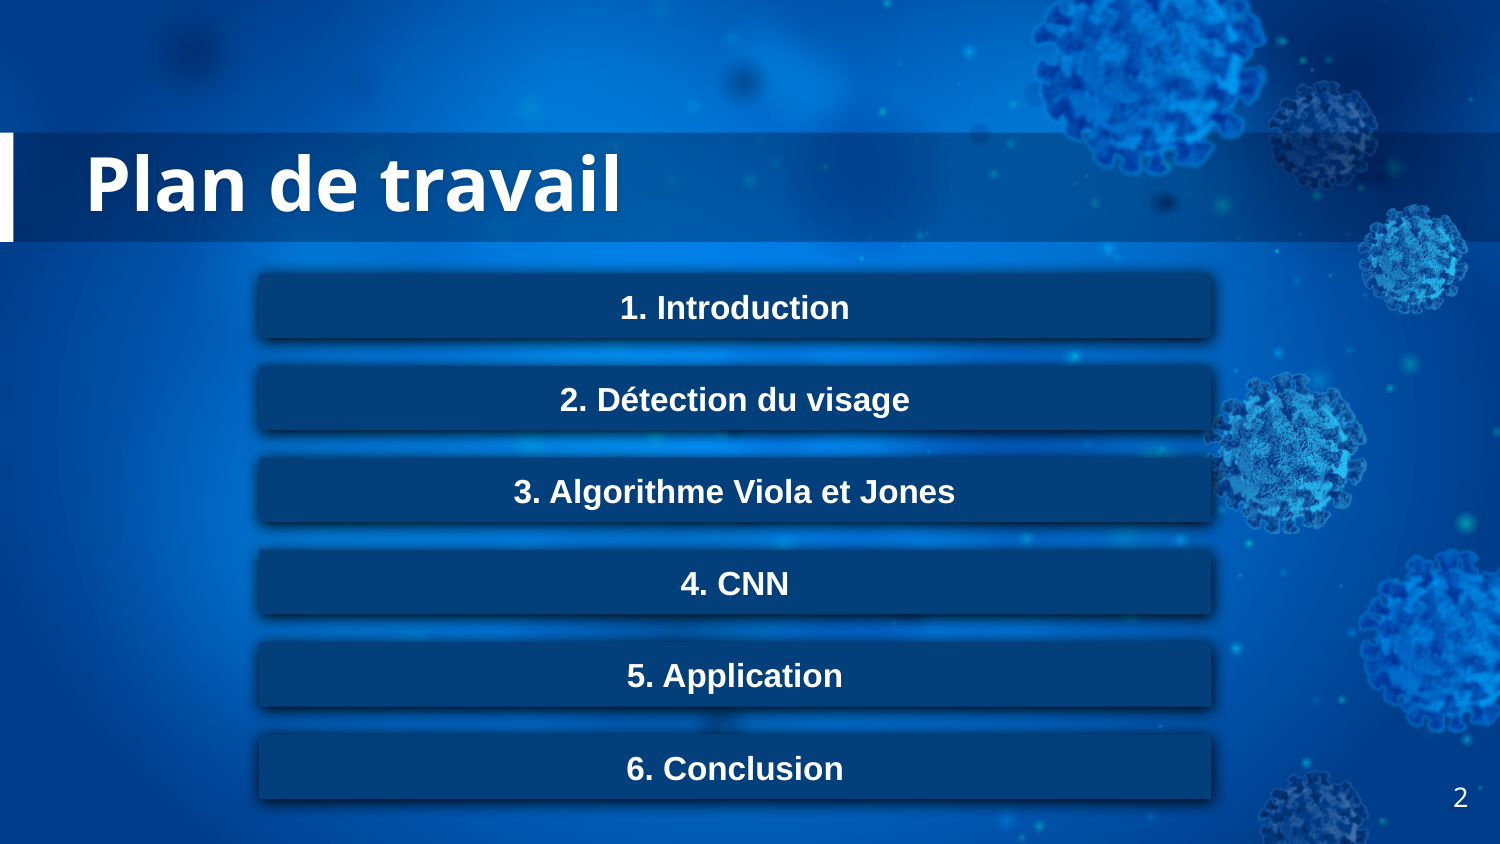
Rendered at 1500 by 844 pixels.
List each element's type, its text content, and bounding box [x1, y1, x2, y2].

text_box 3. Algorithme Viola et Jones [257, 455, 1213, 524]
picture [0, 0, 1500, 844]
text_box 1. Introduction [257, 271, 1213, 340]
text_box 4. CNN [257, 548, 1213, 616]
text_box 5. Application [257, 640, 1213, 709]
slide_number 2 [1378, 766, 1469, 832]
text_box 2. Détection du visage [257, 364, 1213, 432]
text_box 6. Conclusion [257, 732, 1213, 801]
title Plan de travail [84, 132, 1130, 242]
